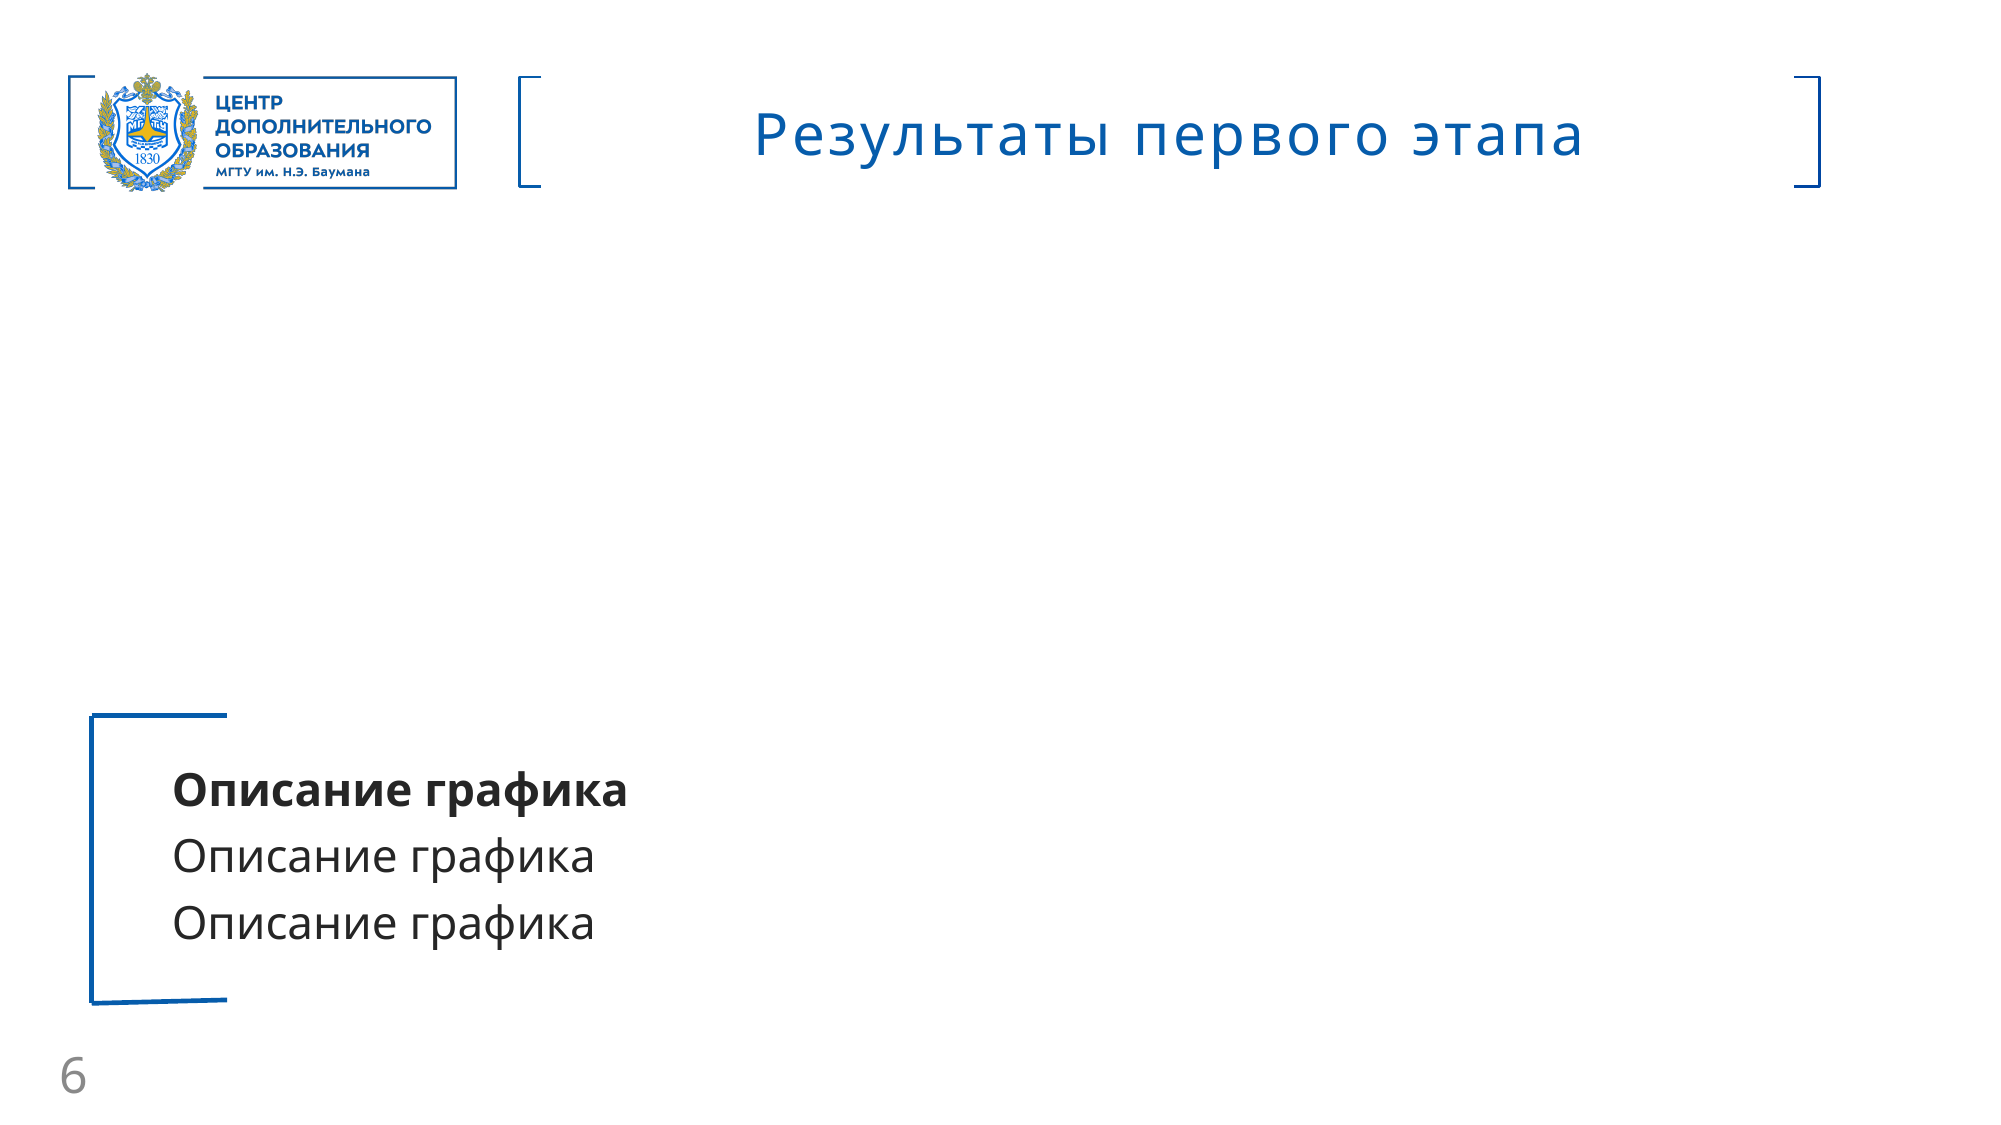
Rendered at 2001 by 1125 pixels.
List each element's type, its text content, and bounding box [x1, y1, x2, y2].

slide_number 6 [44, 1055, 139, 1101]
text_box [91, 999, 228, 1004]
list Описание графика Описание графика Описание графика [159, 760, 1935, 960]
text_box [519, 76, 1820, 187]
picture [68, 73, 457, 192]
